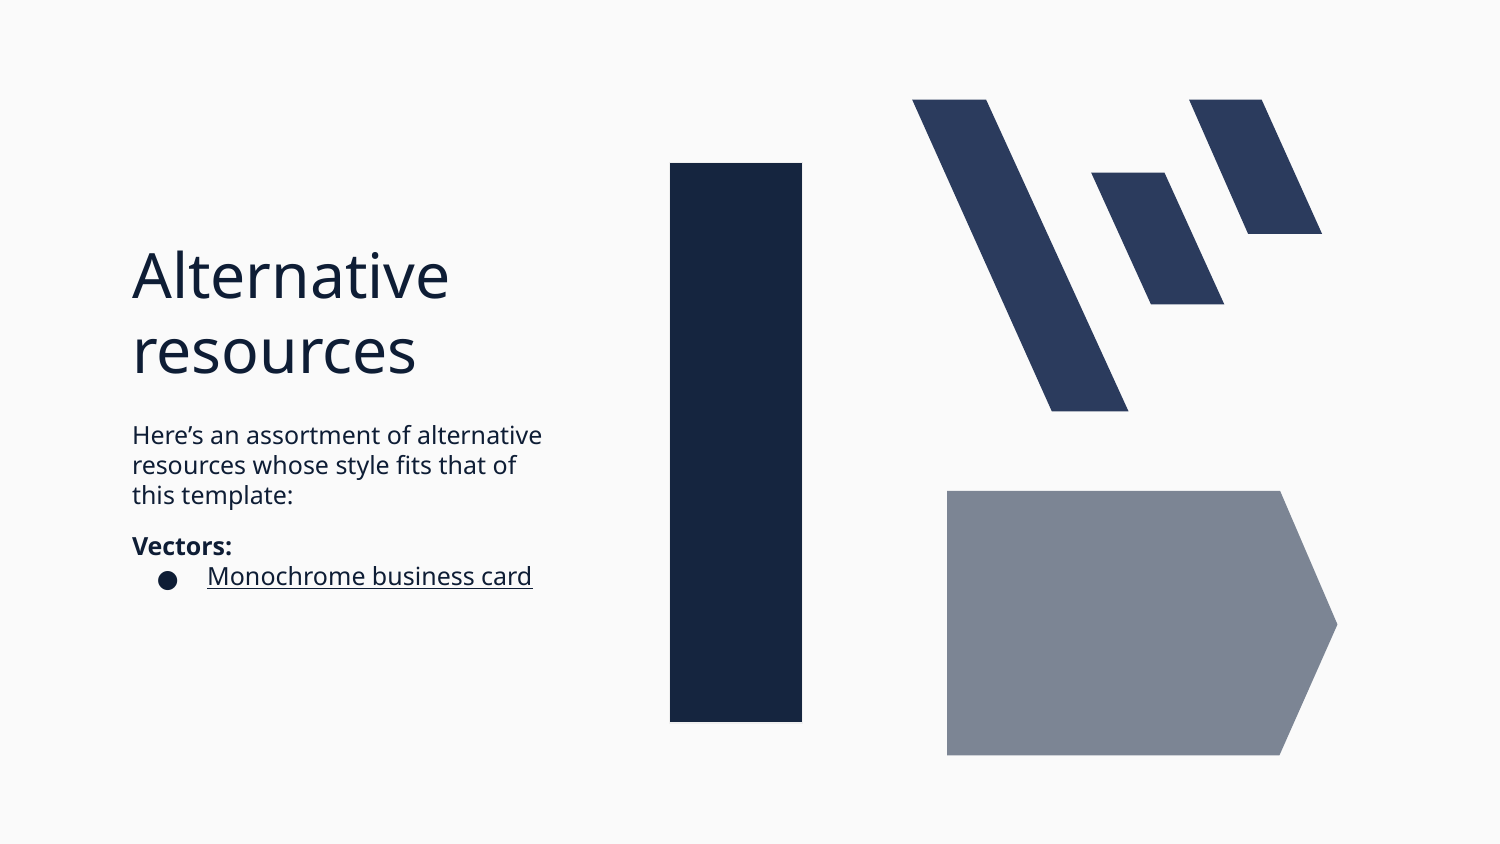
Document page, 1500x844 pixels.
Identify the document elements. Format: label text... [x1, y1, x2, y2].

list Here’s an assortment of alternative resources whose style fits that of this template: Vectors: Monochrome business card [116, 405, 573, 623]
text_box [1091, 172, 1225, 305]
text_box [912, 99, 1129, 412]
title Alternative resources [116, 221, 573, 405]
text_box [947, 490, 1338, 756]
text_box [669, 162, 803, 723]
text_box [1189, 99, 1323, 234]
